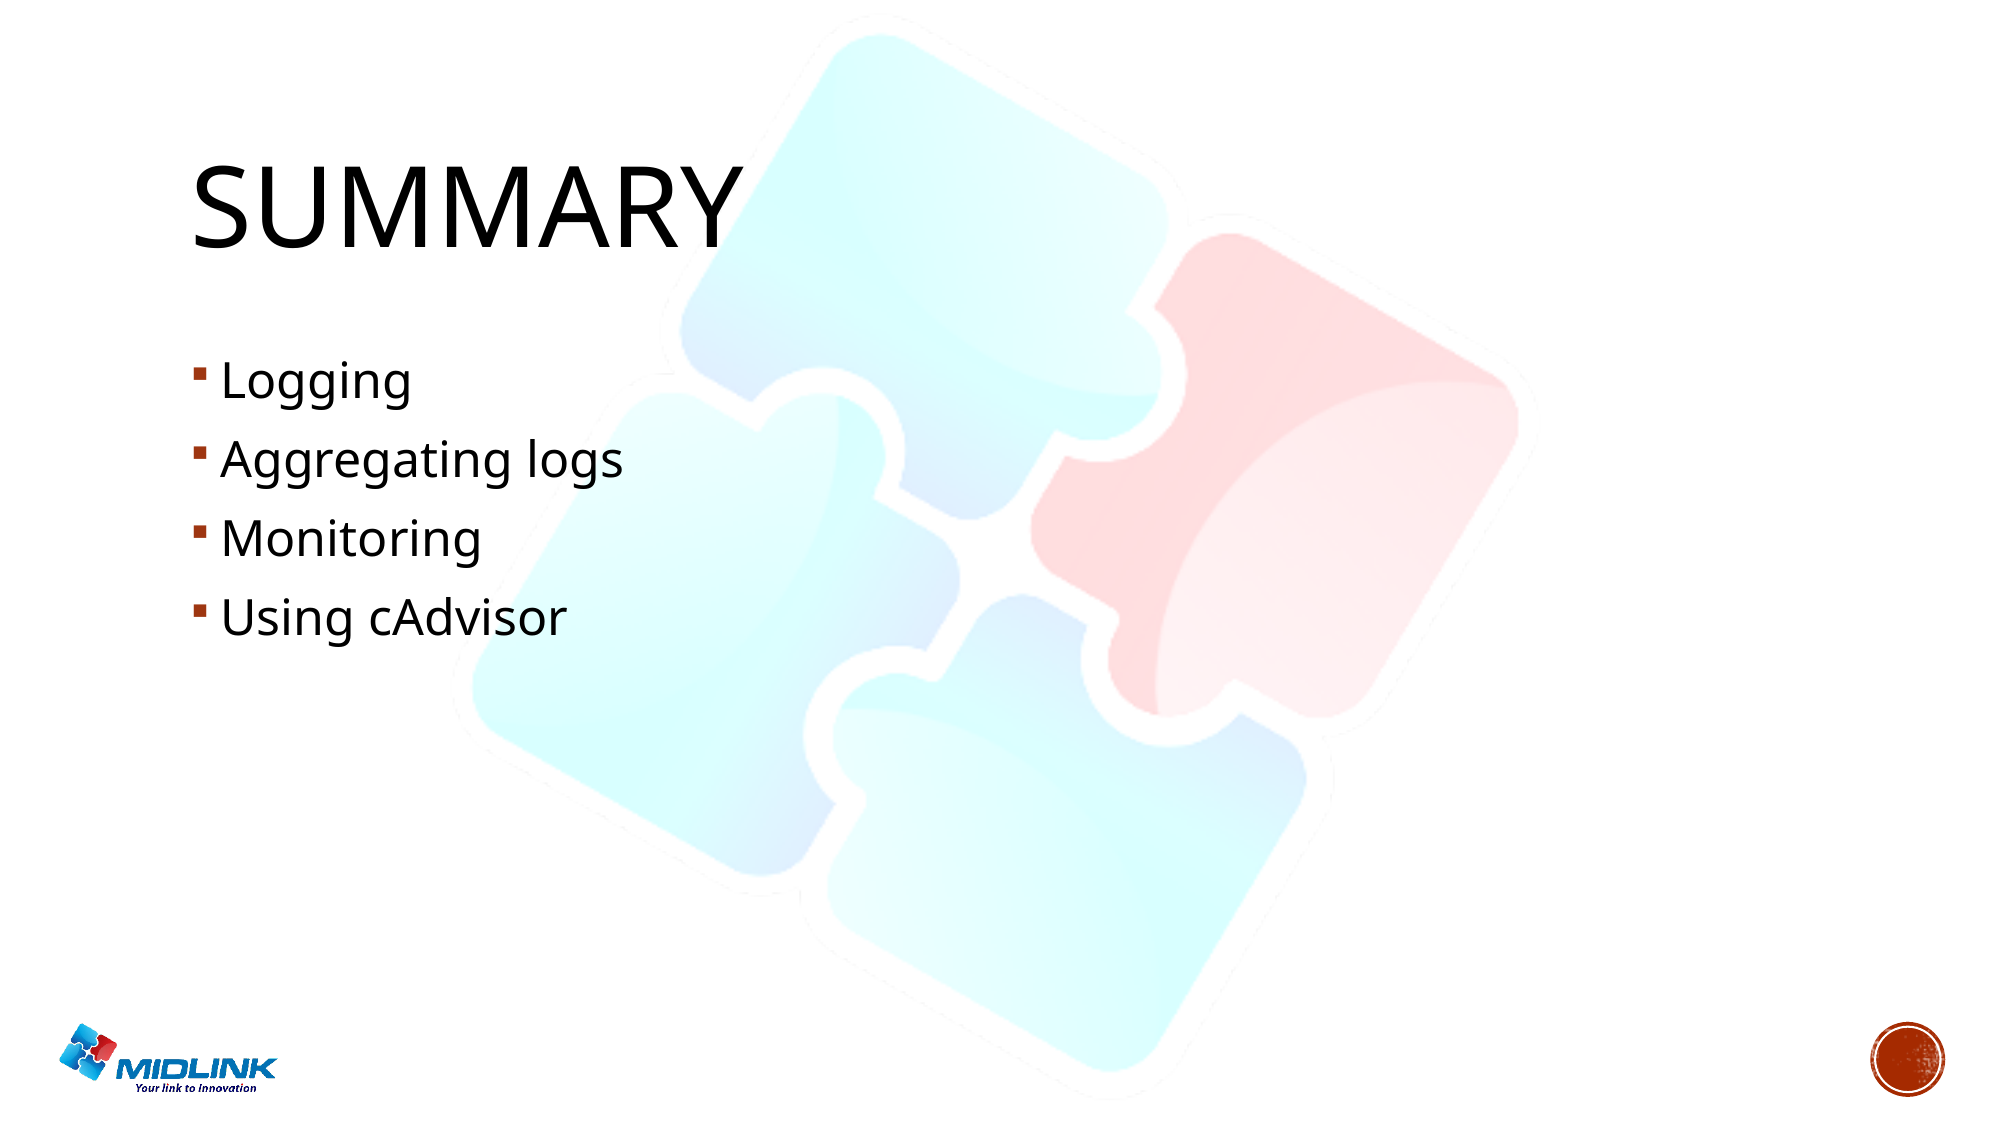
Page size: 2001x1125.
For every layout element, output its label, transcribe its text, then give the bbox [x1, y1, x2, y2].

list Logging Aggregating logs Monitoring Using cAdvisor [175, 348, 1826, 1013]
title summary [175, 79, 1826, 344]
picture [49, 1017, 287, 1096]
